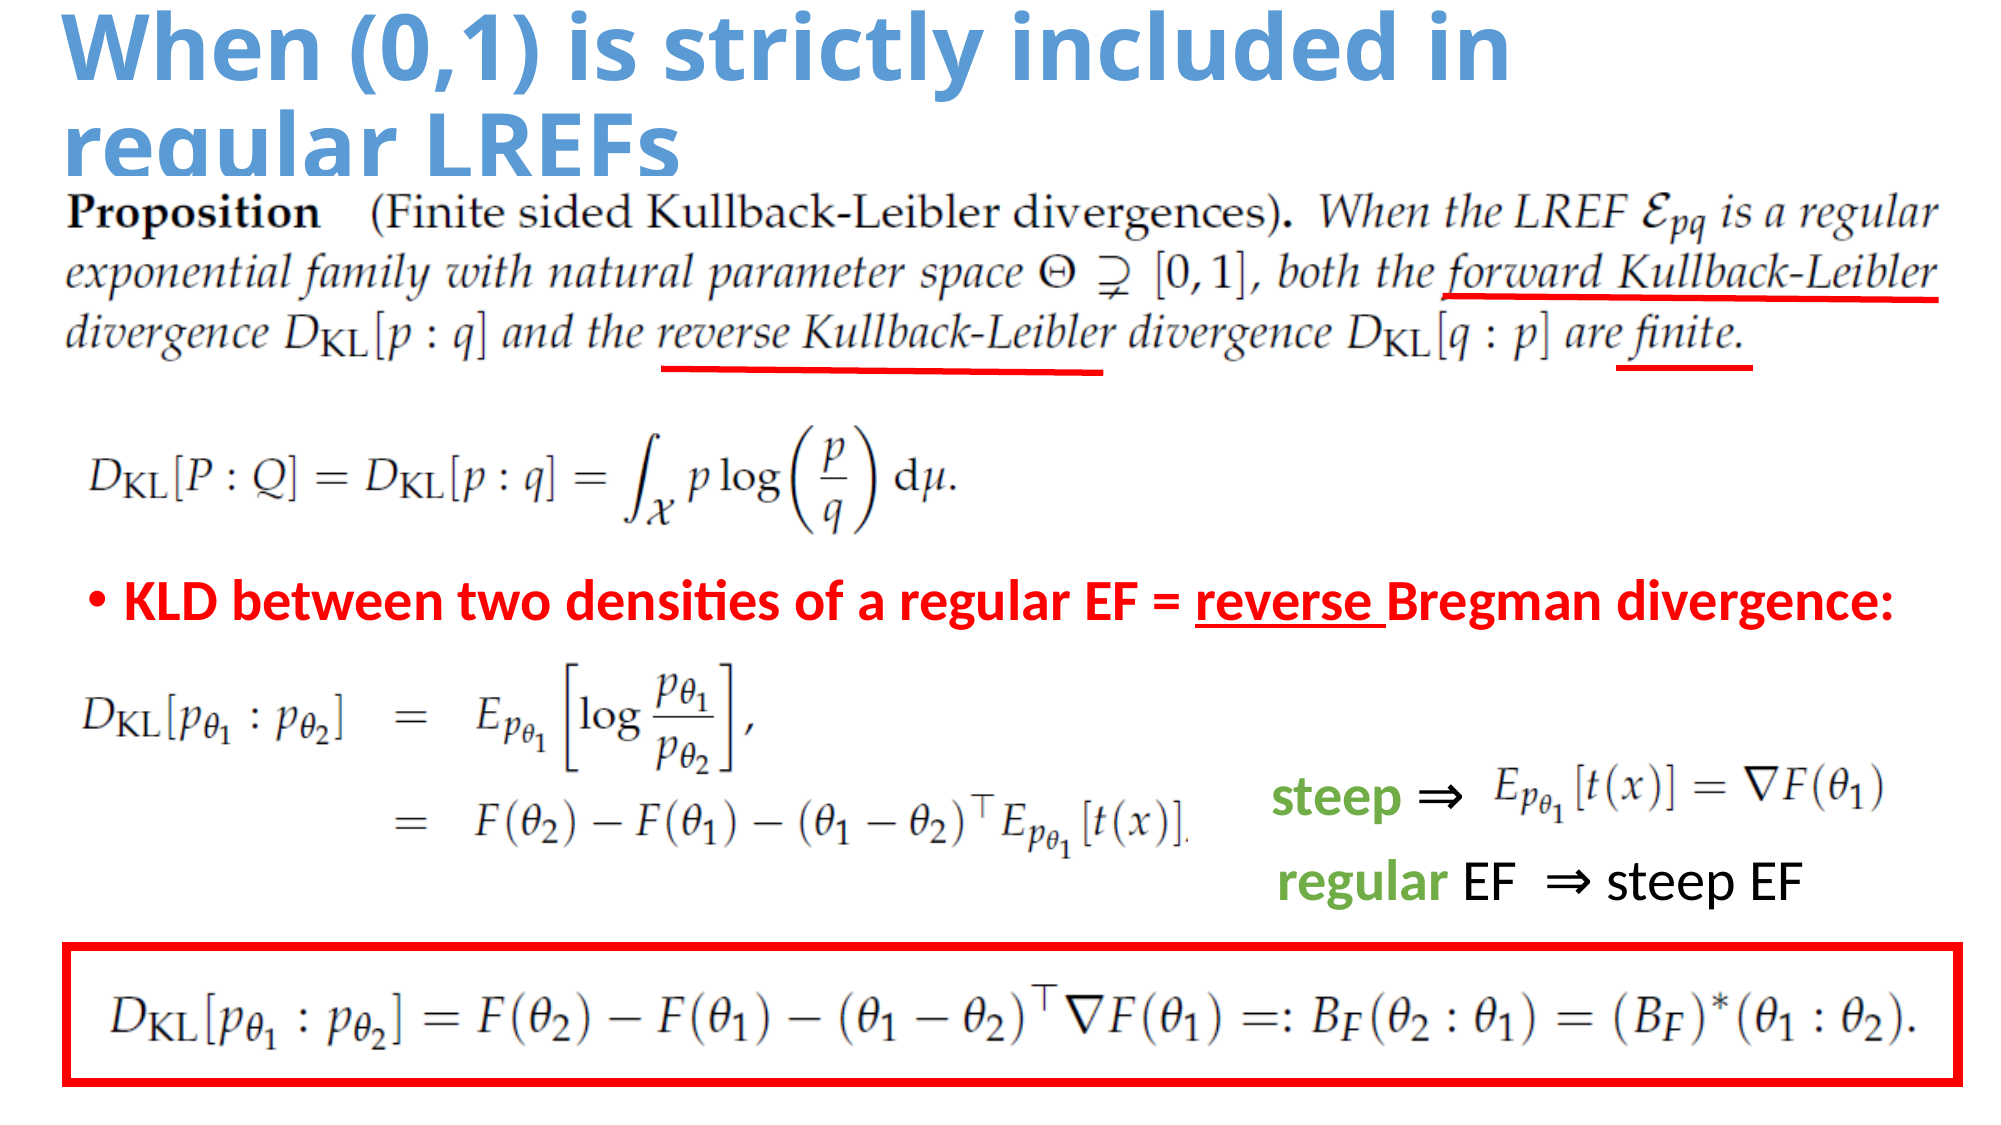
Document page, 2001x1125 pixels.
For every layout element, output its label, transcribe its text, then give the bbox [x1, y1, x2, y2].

picture [46, 176, 1959, 375]
picture [59, 413, 985, 544]
text_box regular EF ⇒ steep EF [1262, 835, 1820, 920]
text_box steep ⇒ [1256, 749, 1481, 835]
picture [72, 946, 1939, 1080]
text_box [1442, 296, 1939, 300]
text_box [65, 946, 1959, 1083]
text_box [661, 368, 1104, 373]
picture [59, 638, 1188, 862]
title When (0,1) is strictly included in regular LREFs [46, 0, 1772, 176]
picture [1479, 757, 1894, 836]
list KLD between two densities of a regular EF = reverse Bregman divergence: [72, 562, 1959, 909]
